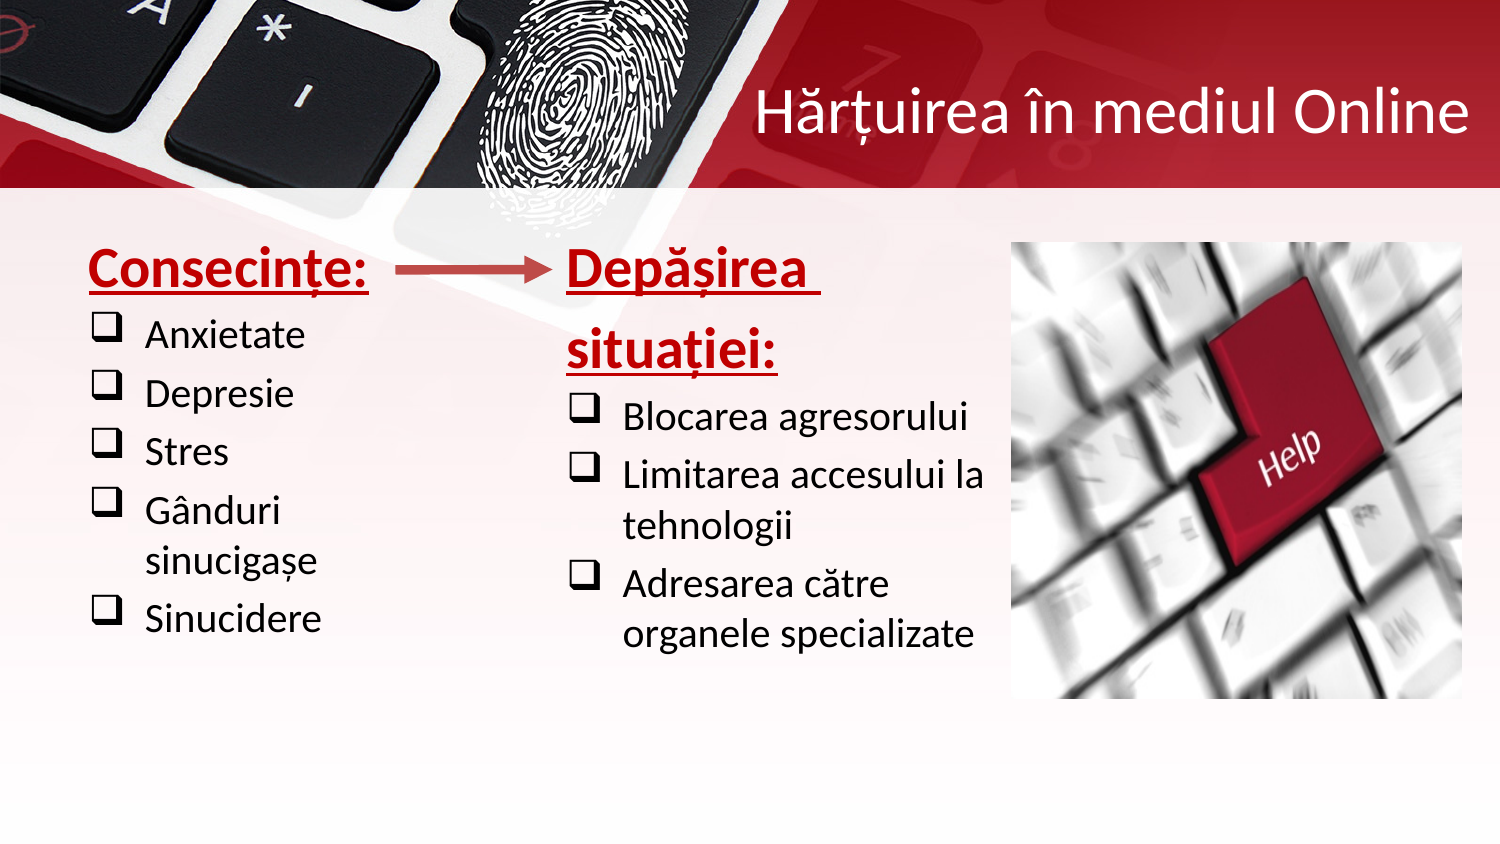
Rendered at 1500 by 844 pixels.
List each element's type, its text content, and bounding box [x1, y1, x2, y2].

text_box Depășirea situației: Blocarea agresorului Limitarea accesului la tehnologii Adresarea către organele specializate [551, 221, 1013, 773]
picture [0, 0, 1500, 844]
title Hărțuirea în mediul Online [133, 46, 1487, 168]
list Consecințe: Anxietate Depresie Stres Gânduri sinucigașe Sinucidere [73, 221, 397, 773]
